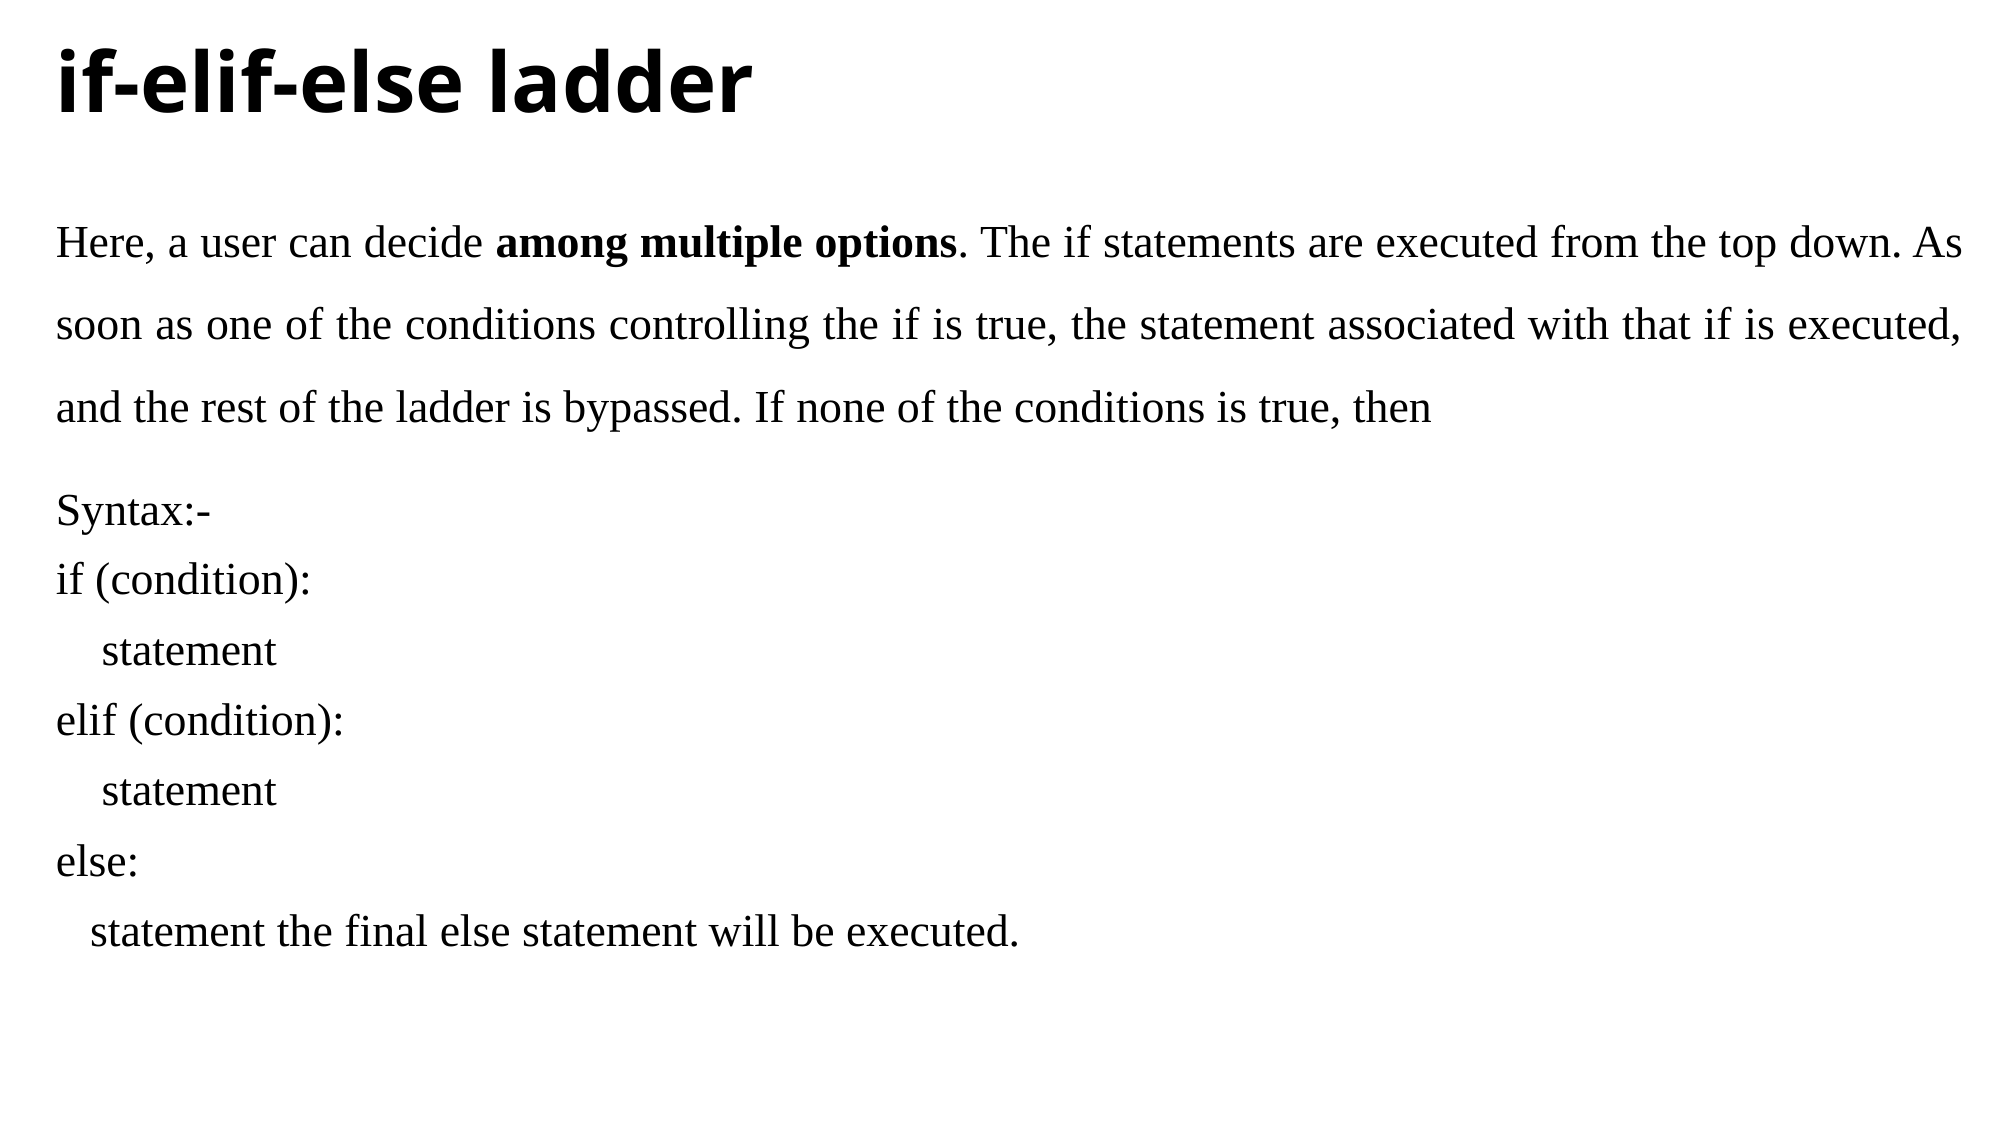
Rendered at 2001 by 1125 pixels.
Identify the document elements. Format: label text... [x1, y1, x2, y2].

title if-elif-else ladder [40, 21, 1931, 138]
list Here, a user can decide among multiple options. The if statements are executed from the top down. As soon as one of the conditions controlling the if is true, the statement associated with that if is executed, and the rest of the ladder is bypassed. If none of the conditions is true, then Syntax:- if (condition): statement elif (condition): statement else: statement the final else statement will be executed. [40, 176, 1979, 1048]
